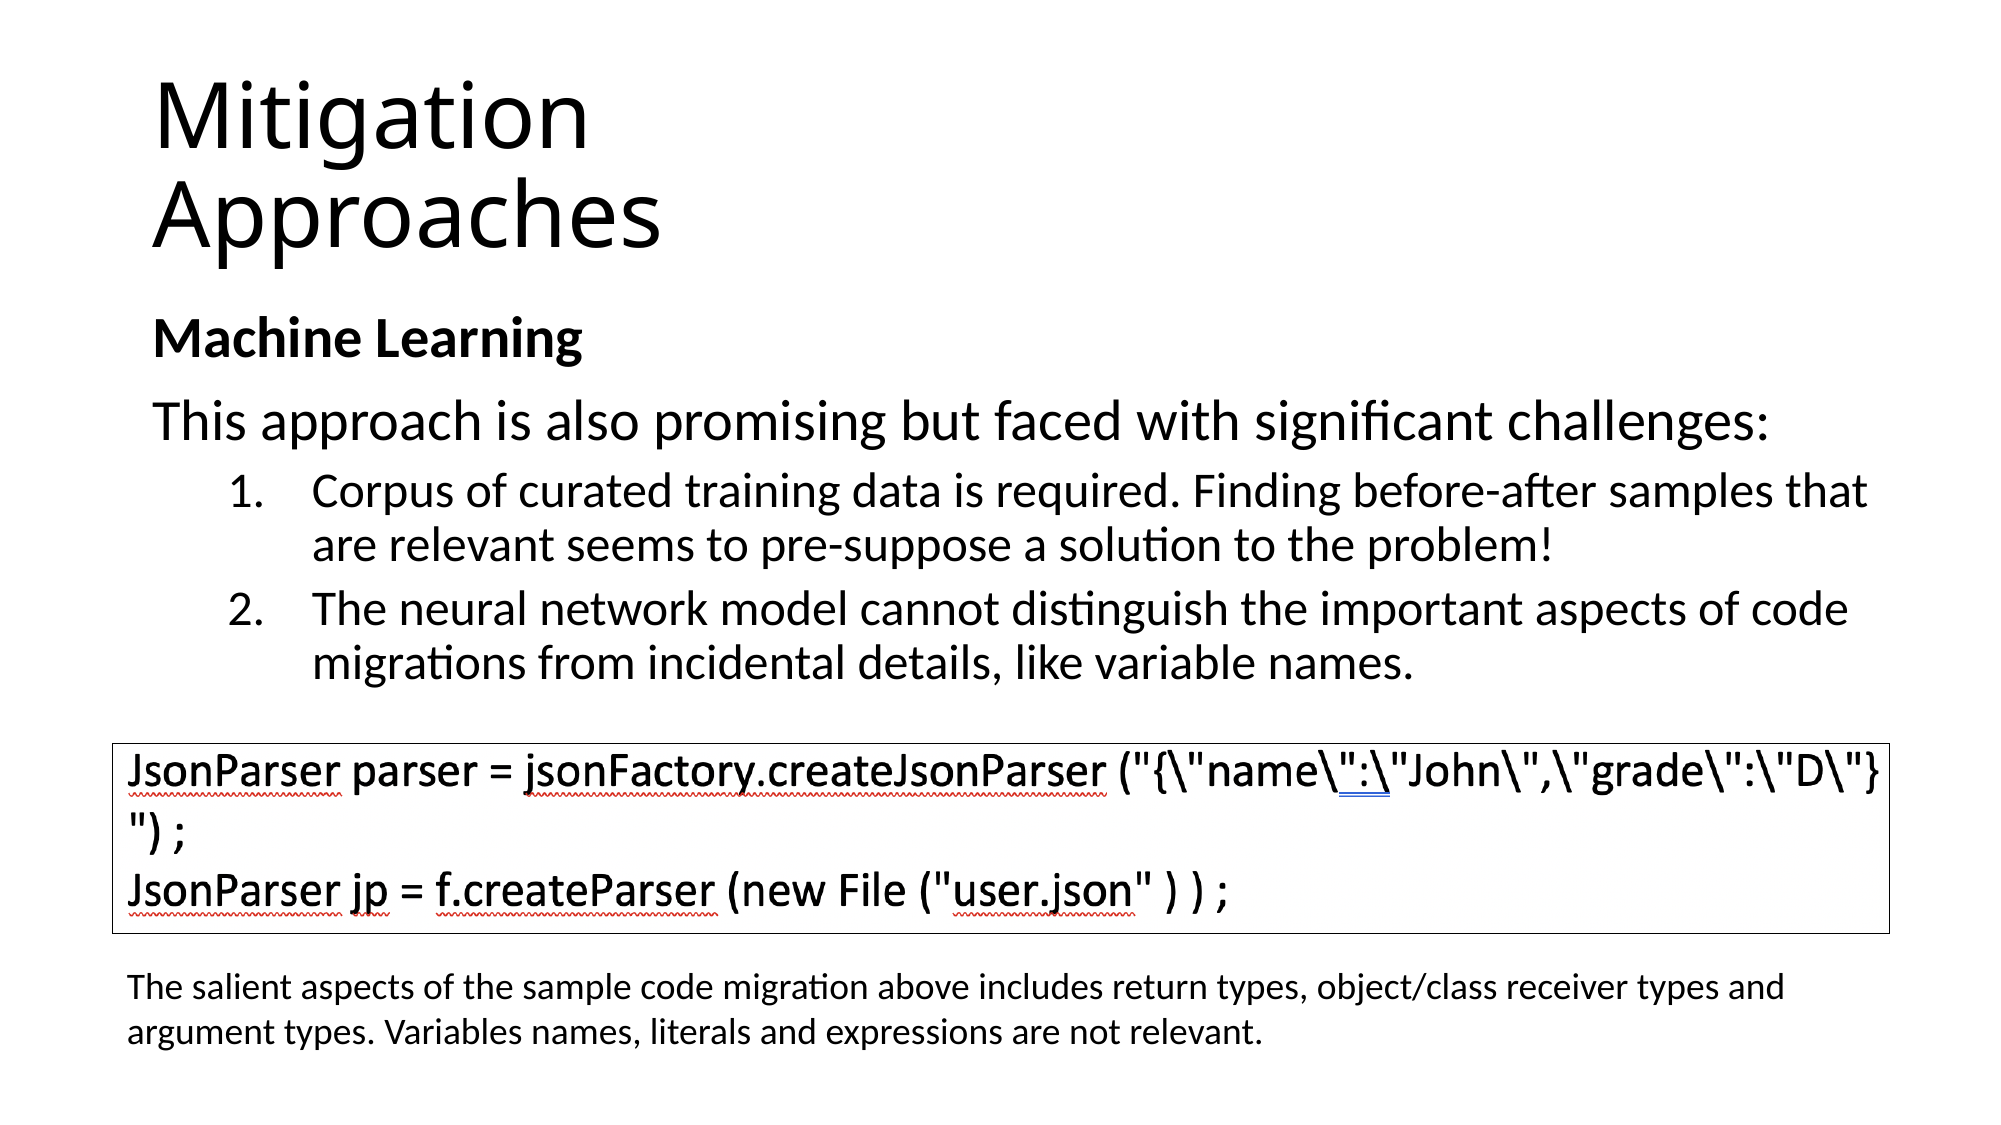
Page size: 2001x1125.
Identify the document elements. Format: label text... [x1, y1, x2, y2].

list Machine Learning This approach is also promising but faced with significant challenges: Corpus of curated training data is required. Finding before-after samples that are relevant seems to pre-suppose a solution to the problem! The neural network model cannot distinguish the important aspects of code migrations from incidental details, like variable names. [137, 299, 1890, 699]
text_box The salient aspects of the sample code migration above includes return types, object/class receiver types and argument types. Variables names, literals and expressions are not relevant. [112, 955, 1890, 1060]
picture [112, 743, 1890, 934]
title Mitigation Approaches [137, 59, 1083, 278]
